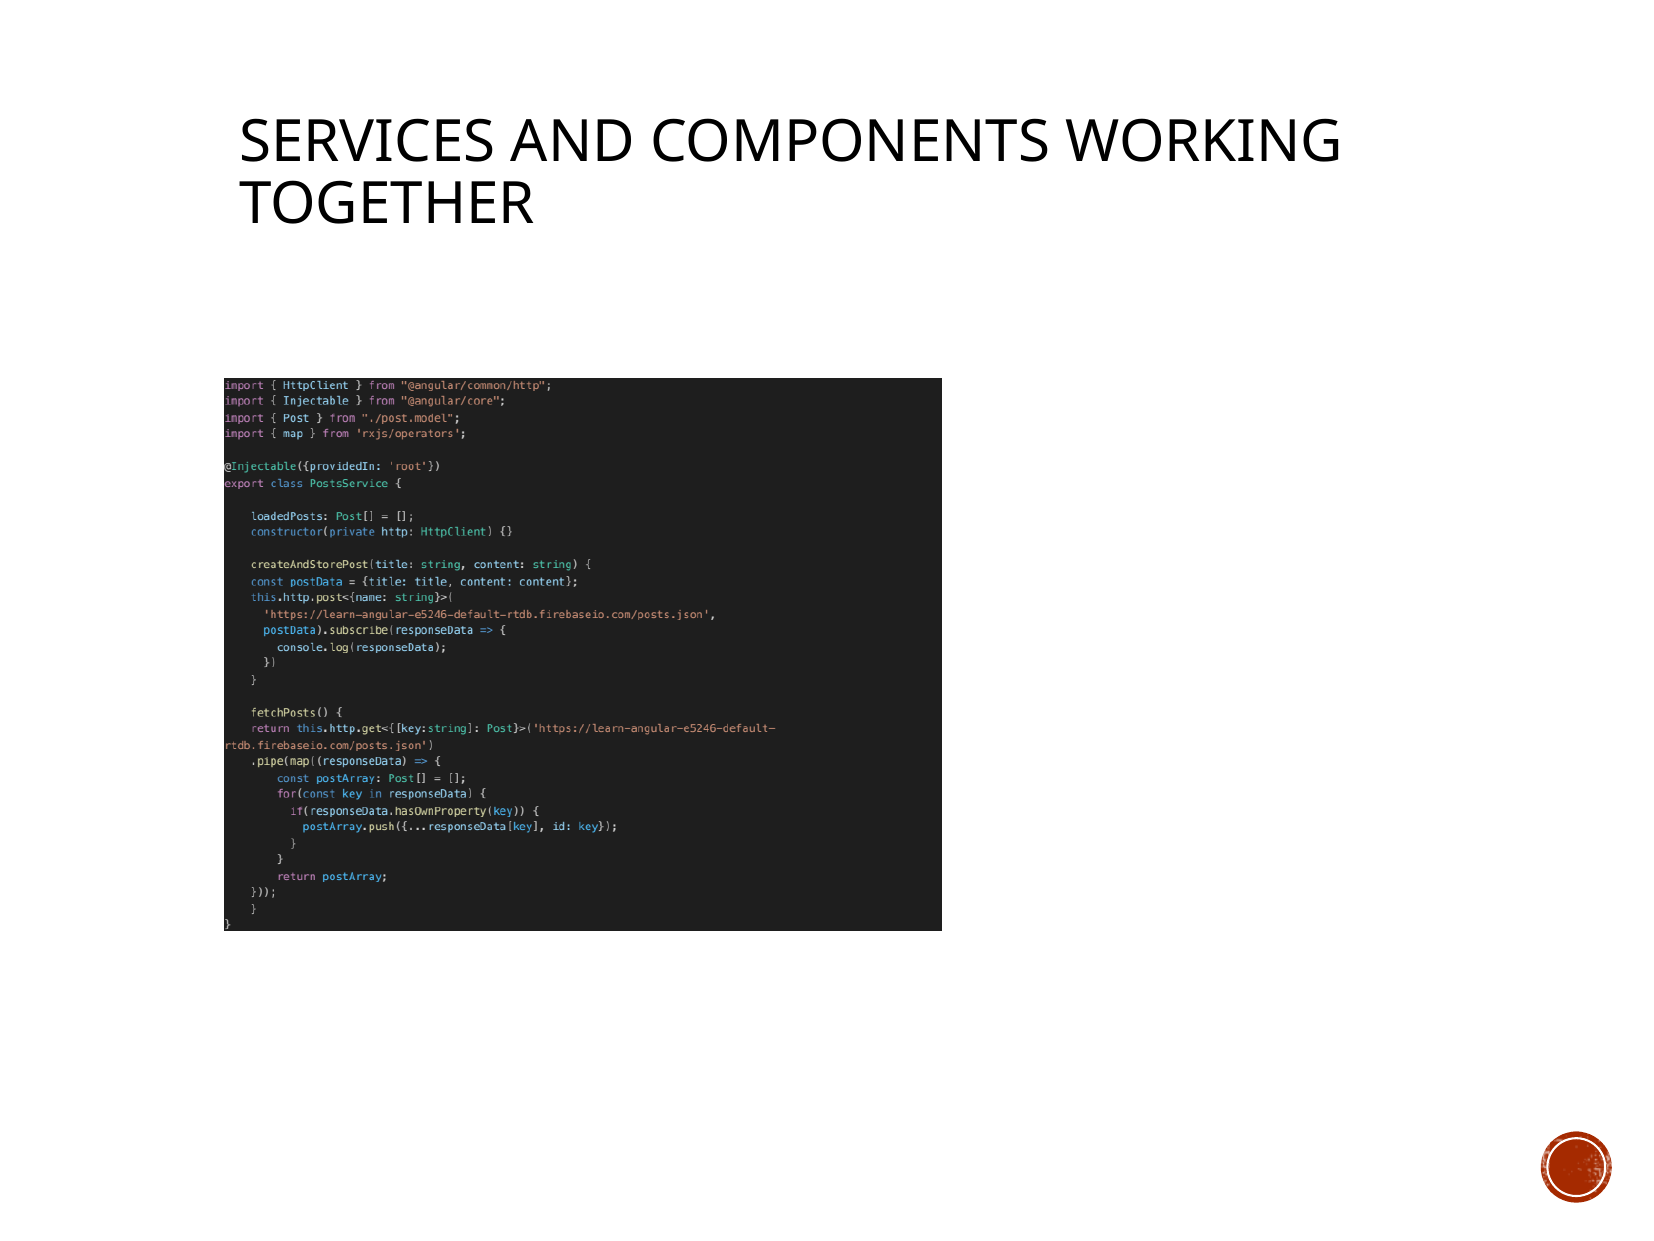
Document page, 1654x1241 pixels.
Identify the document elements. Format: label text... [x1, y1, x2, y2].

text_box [227, 377, 941, 945]
title SERVICES AND COMPONENTS working together [224, 66, 1495, 282]
